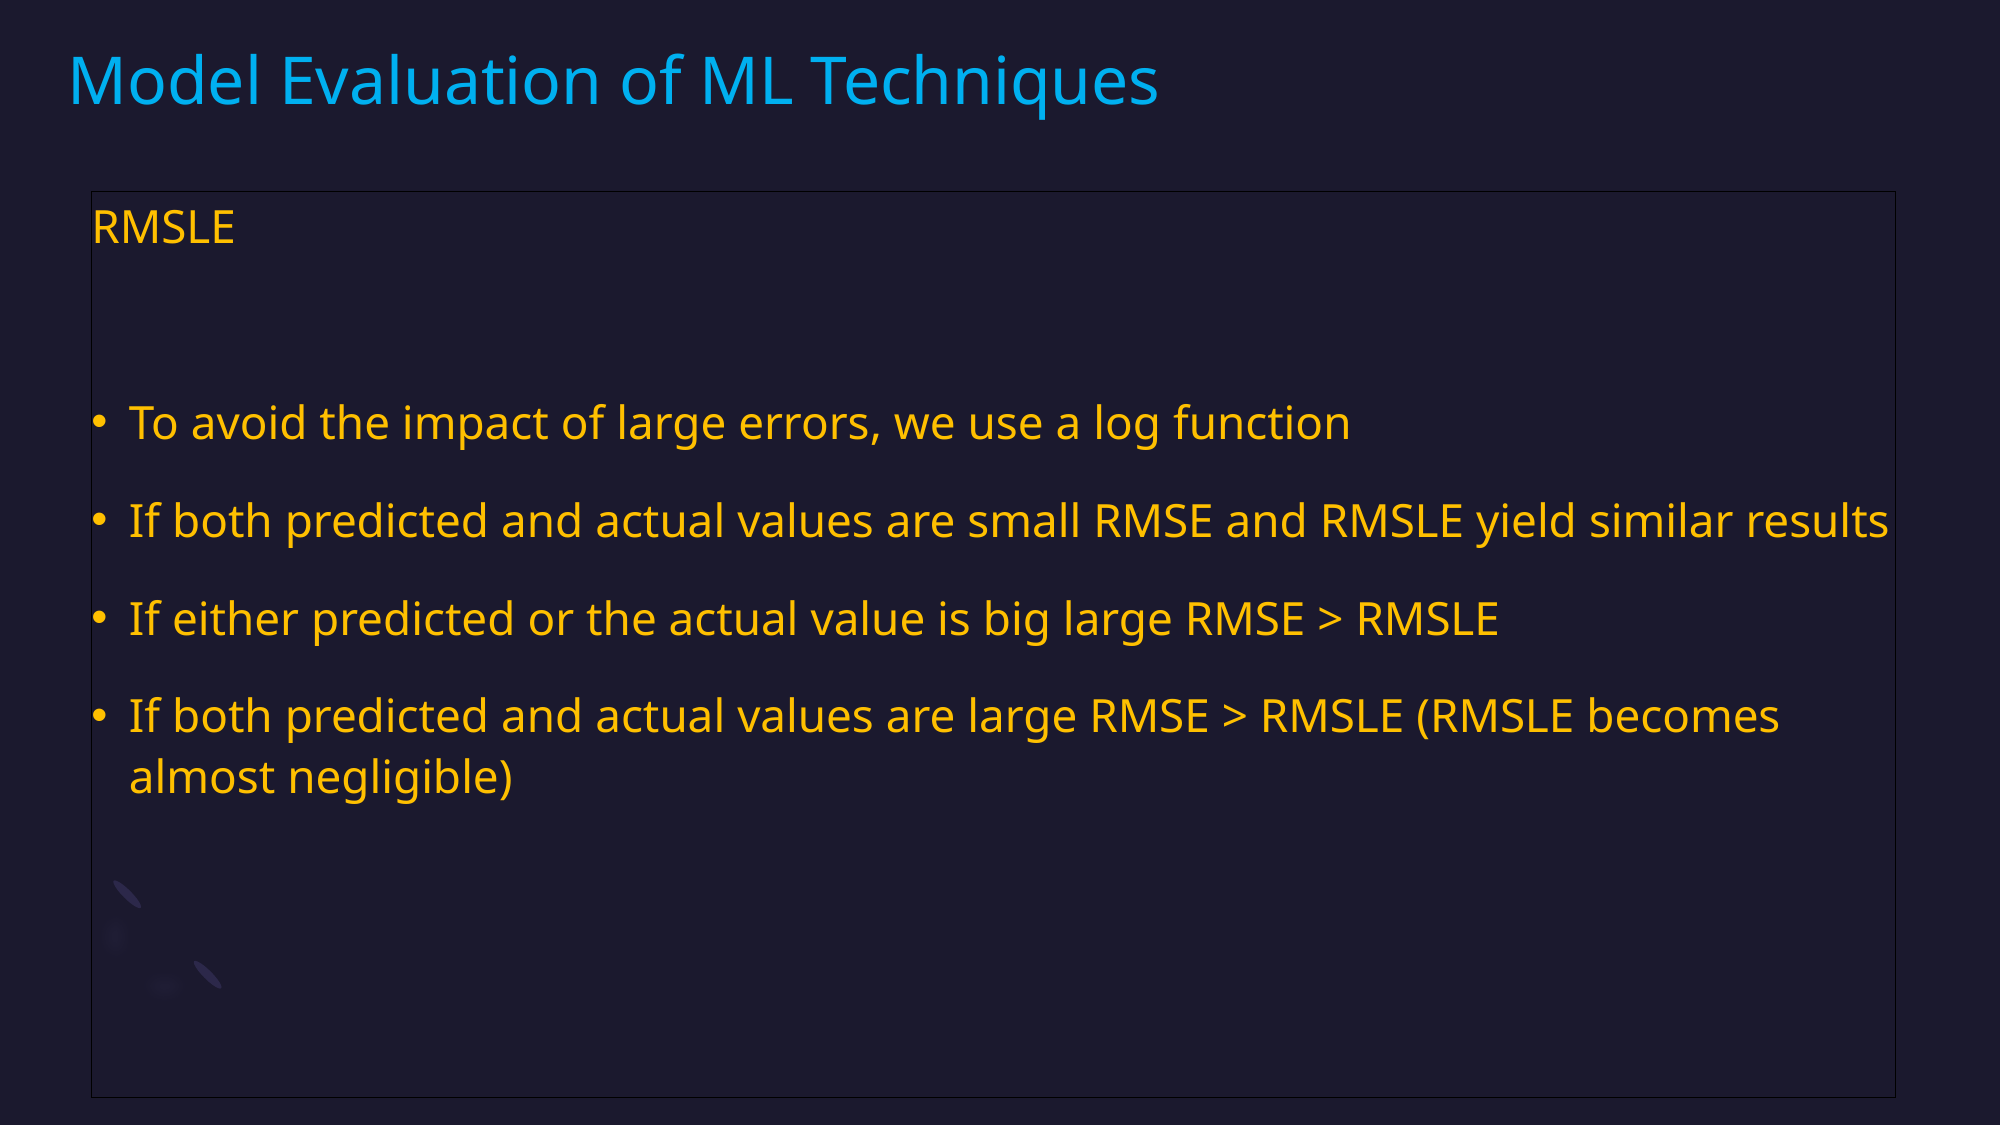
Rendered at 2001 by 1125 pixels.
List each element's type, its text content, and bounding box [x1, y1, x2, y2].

title Model Evaluation of ML Techniques [67, 47, 1881, 192]
